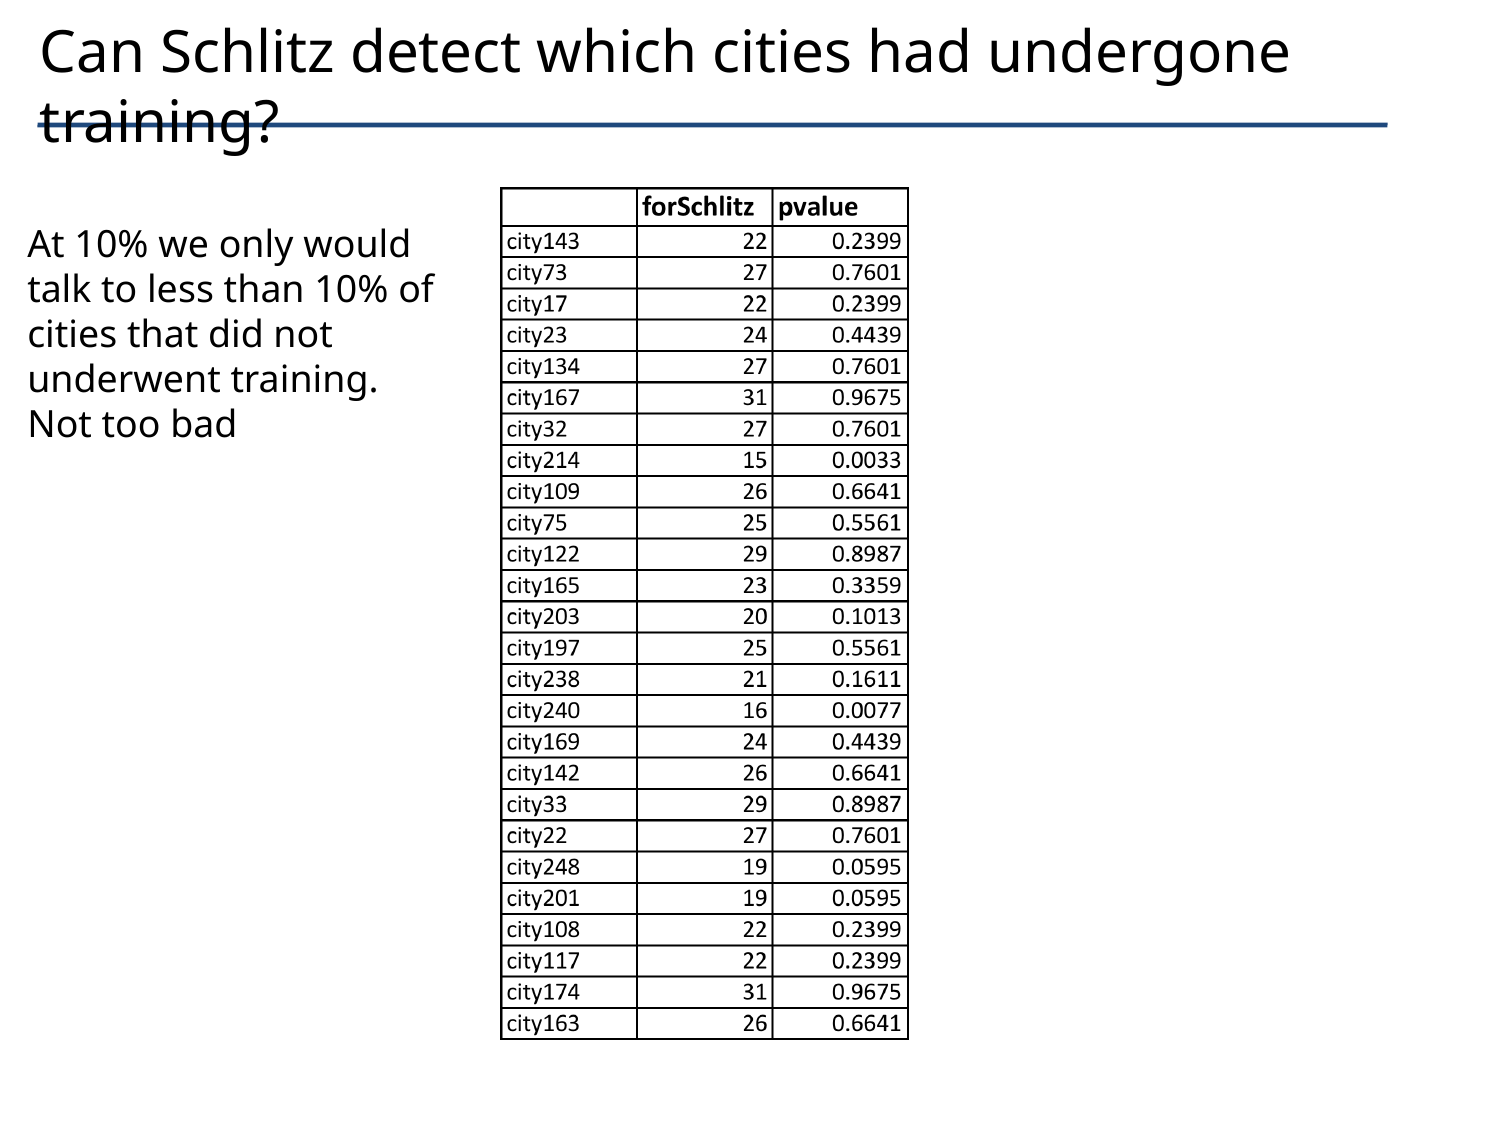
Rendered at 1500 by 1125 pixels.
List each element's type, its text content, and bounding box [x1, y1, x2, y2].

text_box At 10% we only would talk to less than 10% of cities that did not underwent training. Not too bad [12, 212, 455, 453]
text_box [499, 187, 909, 1040]
title Can Schlitz detect which cities had undergone training? [24, 37, 1375, 130]
